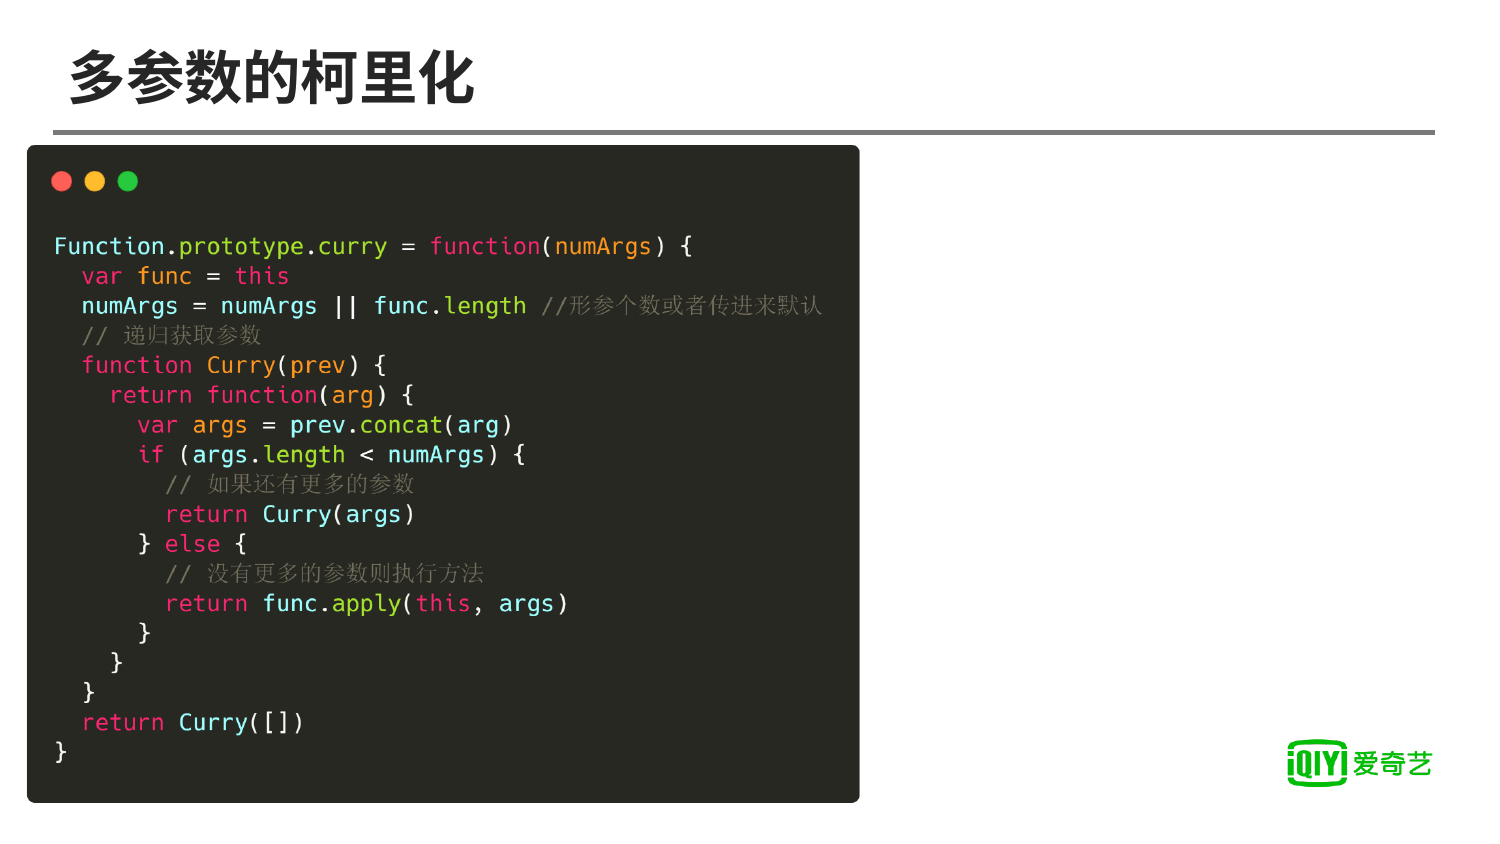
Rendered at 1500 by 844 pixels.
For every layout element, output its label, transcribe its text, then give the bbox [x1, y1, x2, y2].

title 多参数的柯里化 [53, 33, 1436, 115]
picture [0, 51, 953, 844]
list [957, 150, 1447, 797]
